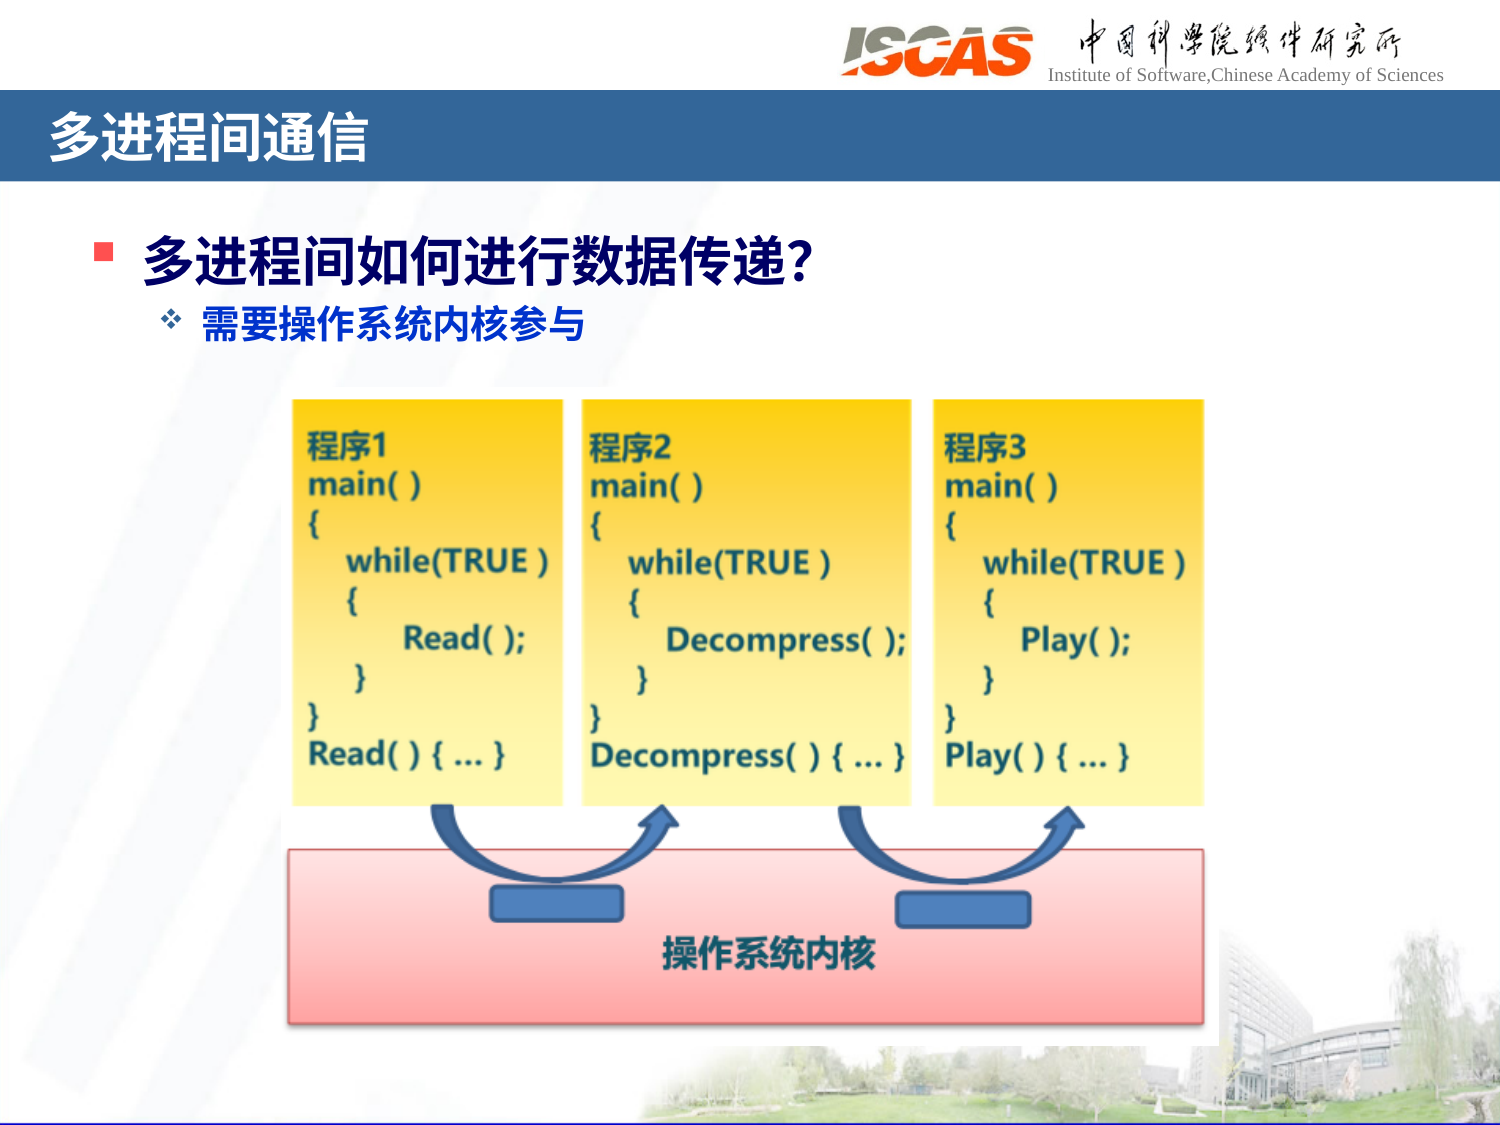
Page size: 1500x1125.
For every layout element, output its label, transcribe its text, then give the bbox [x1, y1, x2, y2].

picture [1077, 15, 1402, 71]
list 多进程间如何进行数据传递？ 需要操作系统内核参与 [73, 219, 1427, 1024]
picture [837, 18, 1045, 87]
picture [0, 182, 1500, 1125]
title 多进程间通信 [0, 89, 1500, 182]
